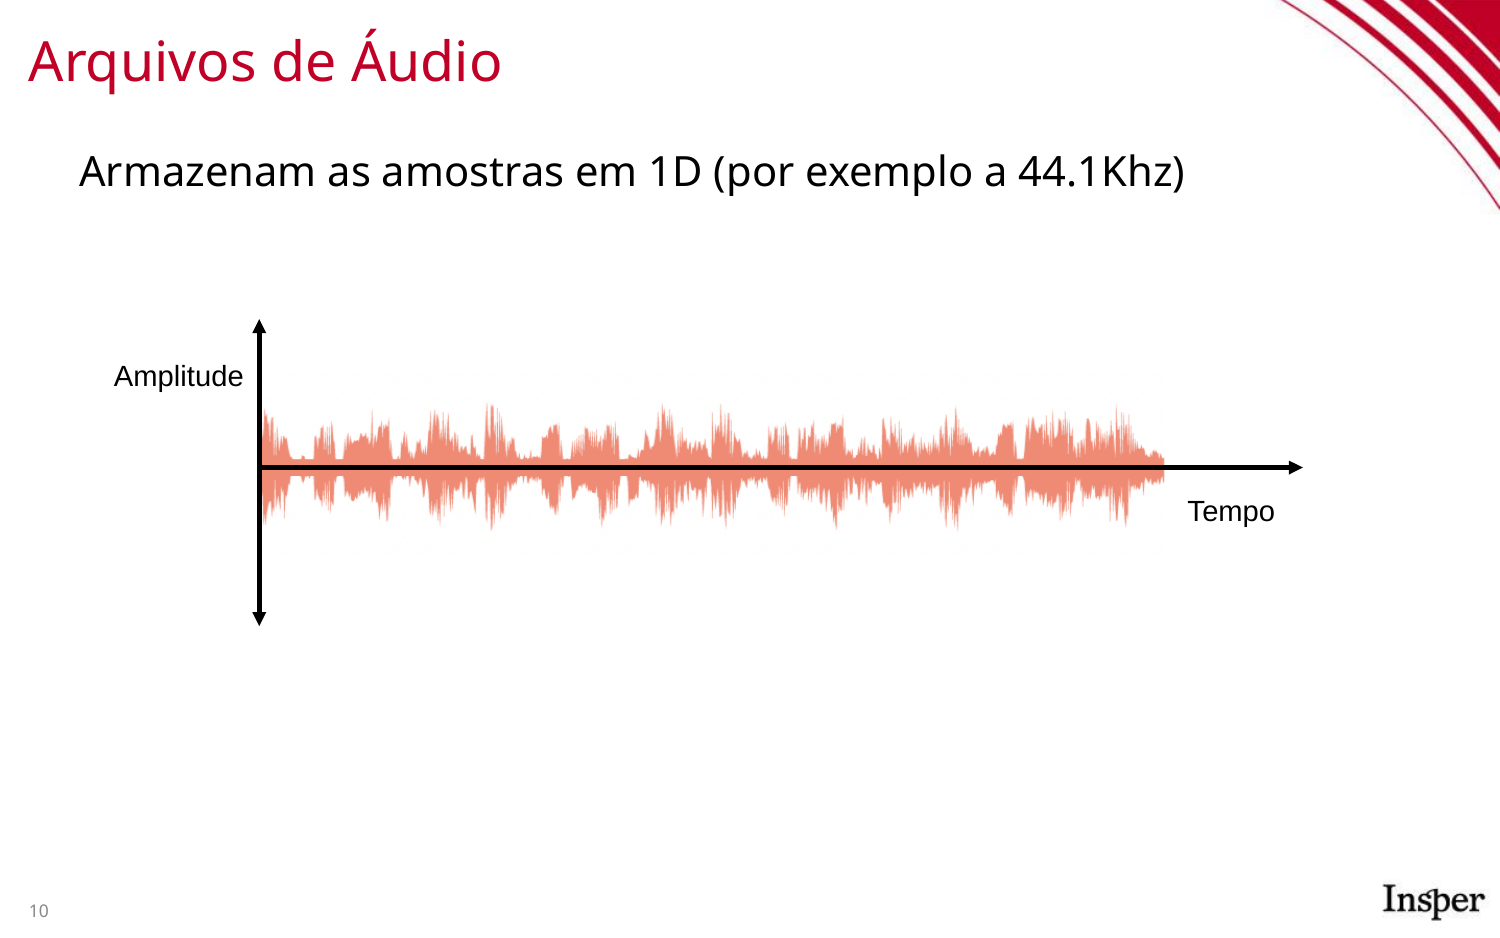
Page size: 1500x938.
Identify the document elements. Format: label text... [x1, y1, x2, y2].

text_box Tempo [1172, 484, 1315, 536]
text_box Amplitude [263, 350, 272, 370]
list Armazenam as amostras em 1D (por exemplo a 44.1Khz) [64, 137, 1447, 258]
slide_number ‹#› [0, 887, 78, 938]
text_box Amplitude [99, 350, 254, 401]
title Arquivos de Áudio [13, 18, 1397, 104]
picture [249, 0, 1500, 938]
